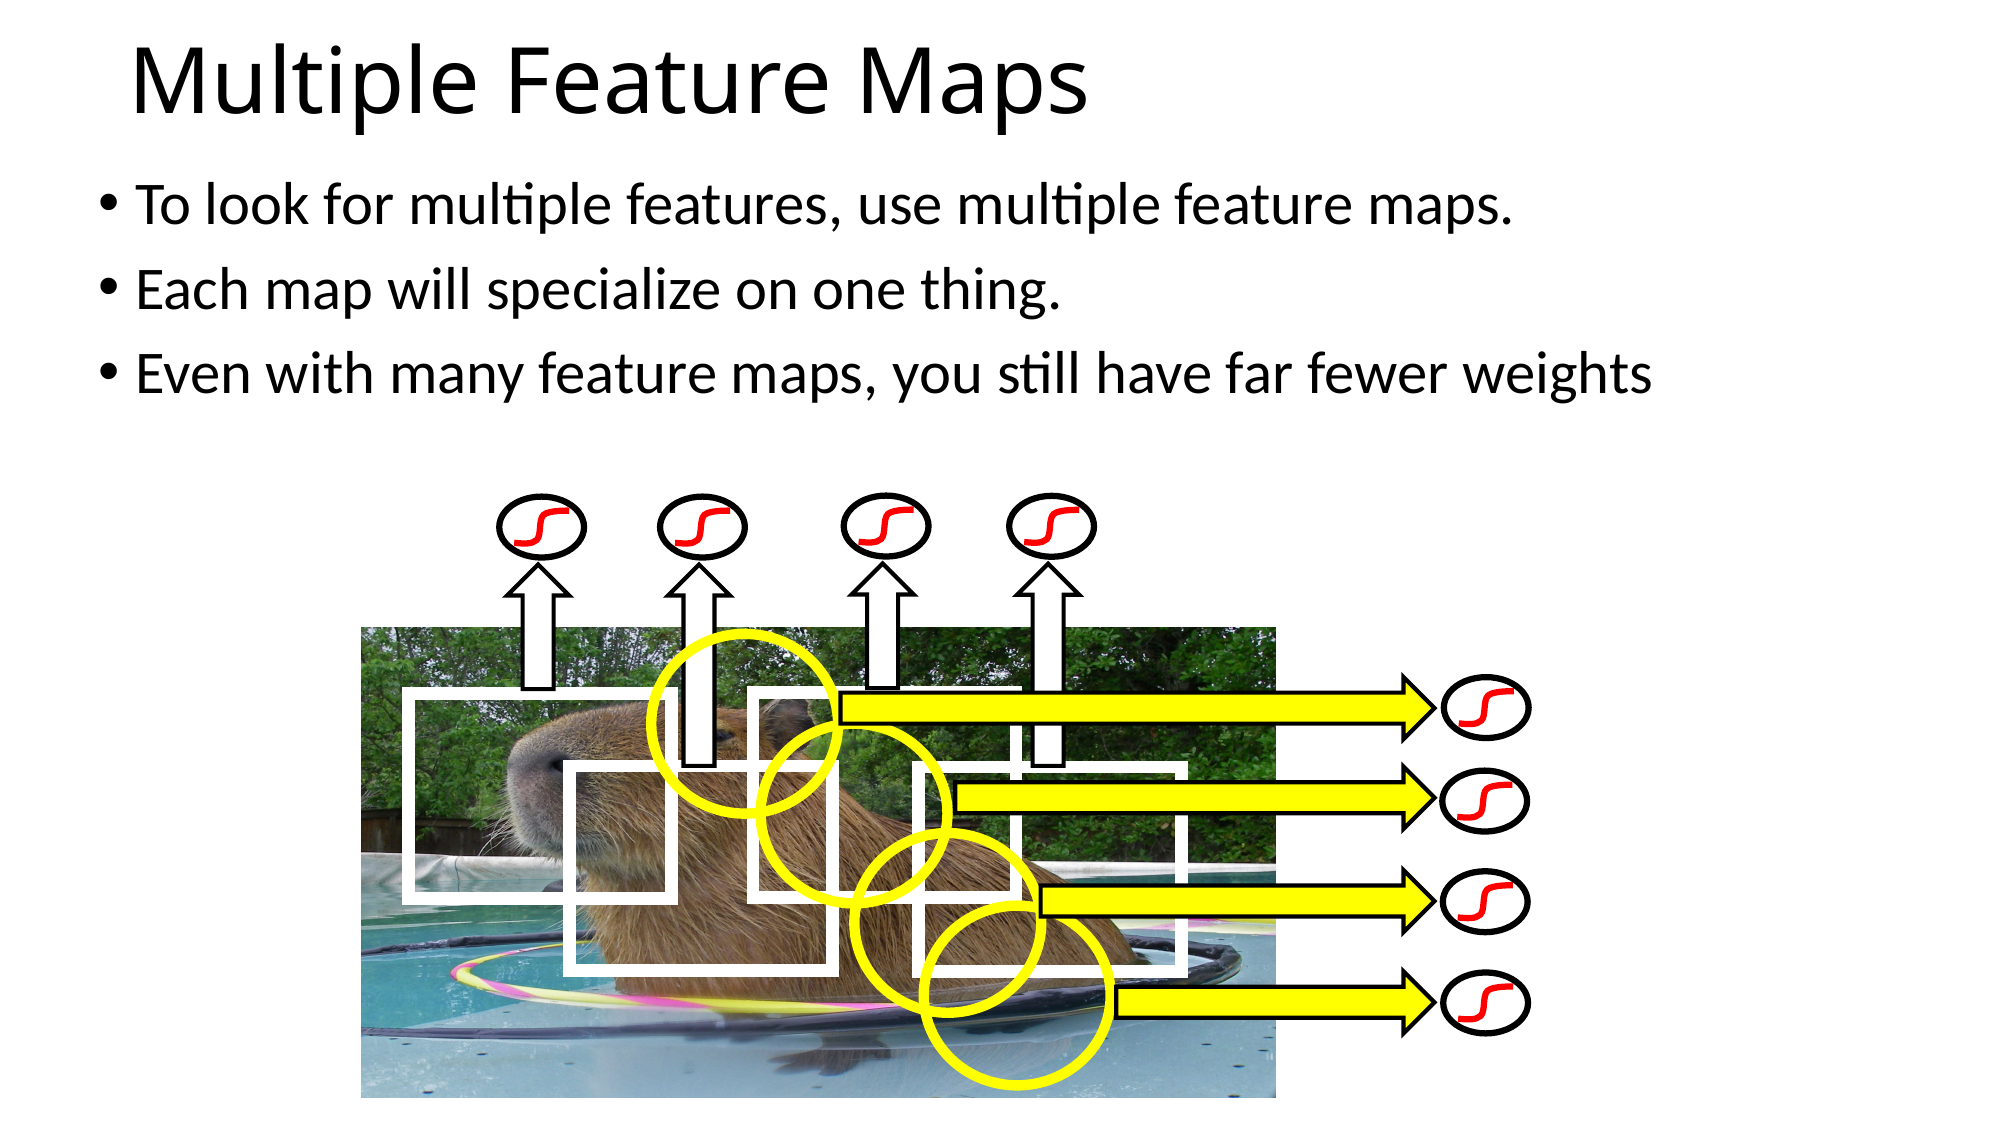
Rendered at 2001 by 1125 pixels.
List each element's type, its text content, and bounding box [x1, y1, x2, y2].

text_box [408, 496, 569, 899]
picture [1182, 627, 1276, 633]
picture [360, 627, 1276, 1098]
list To look for multiple features, use multiple feature maps. Each map will specialize on one thing. Even with many feature maps, you still have far fewer weights [83, 164, 1745, 455]
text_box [752, 495, 918, 633]
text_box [918, 495, 1182, 633]
title Multiple Feature Maps [113, 2, 1914, 165]
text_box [651, 633, 1529, 1086]
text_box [569, 496, 752, 971]
